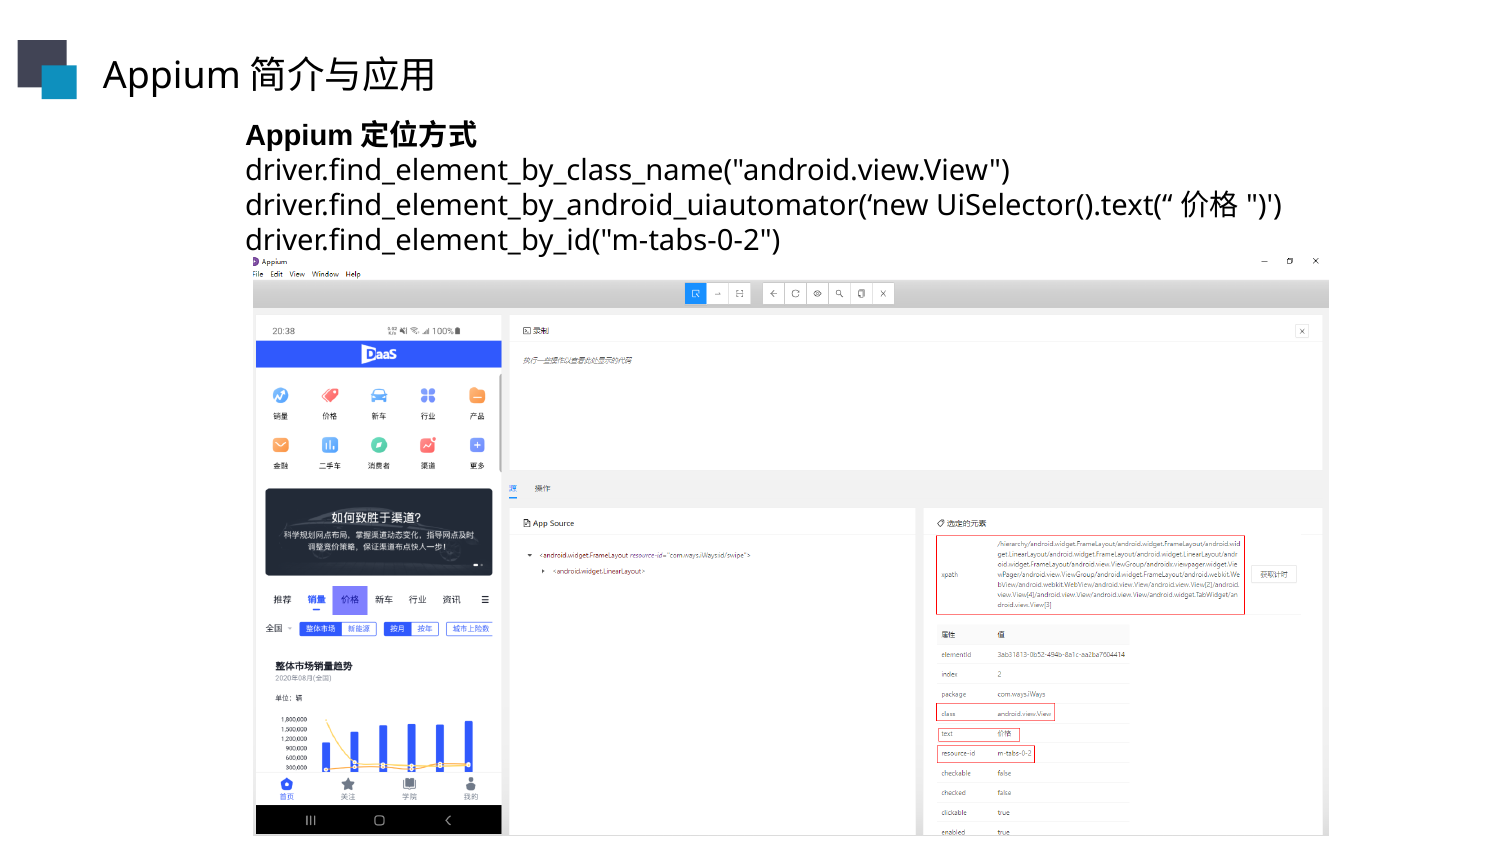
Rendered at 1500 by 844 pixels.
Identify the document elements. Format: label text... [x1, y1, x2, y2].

picture [253, 256, 1329, 836]
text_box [17, 40, 77, 100]
text_box Appium简介与应用 [88, 43, 453, 104]
text_box Appium定位方式 driver.find_element_by_class_name("android.view.View") driver.find_element_by_android_uiautomator(‘new UiSelector().text(“价格")') driver.find_element_by_id("m-tabs-0-2") [230, 91, 1459, 264]
